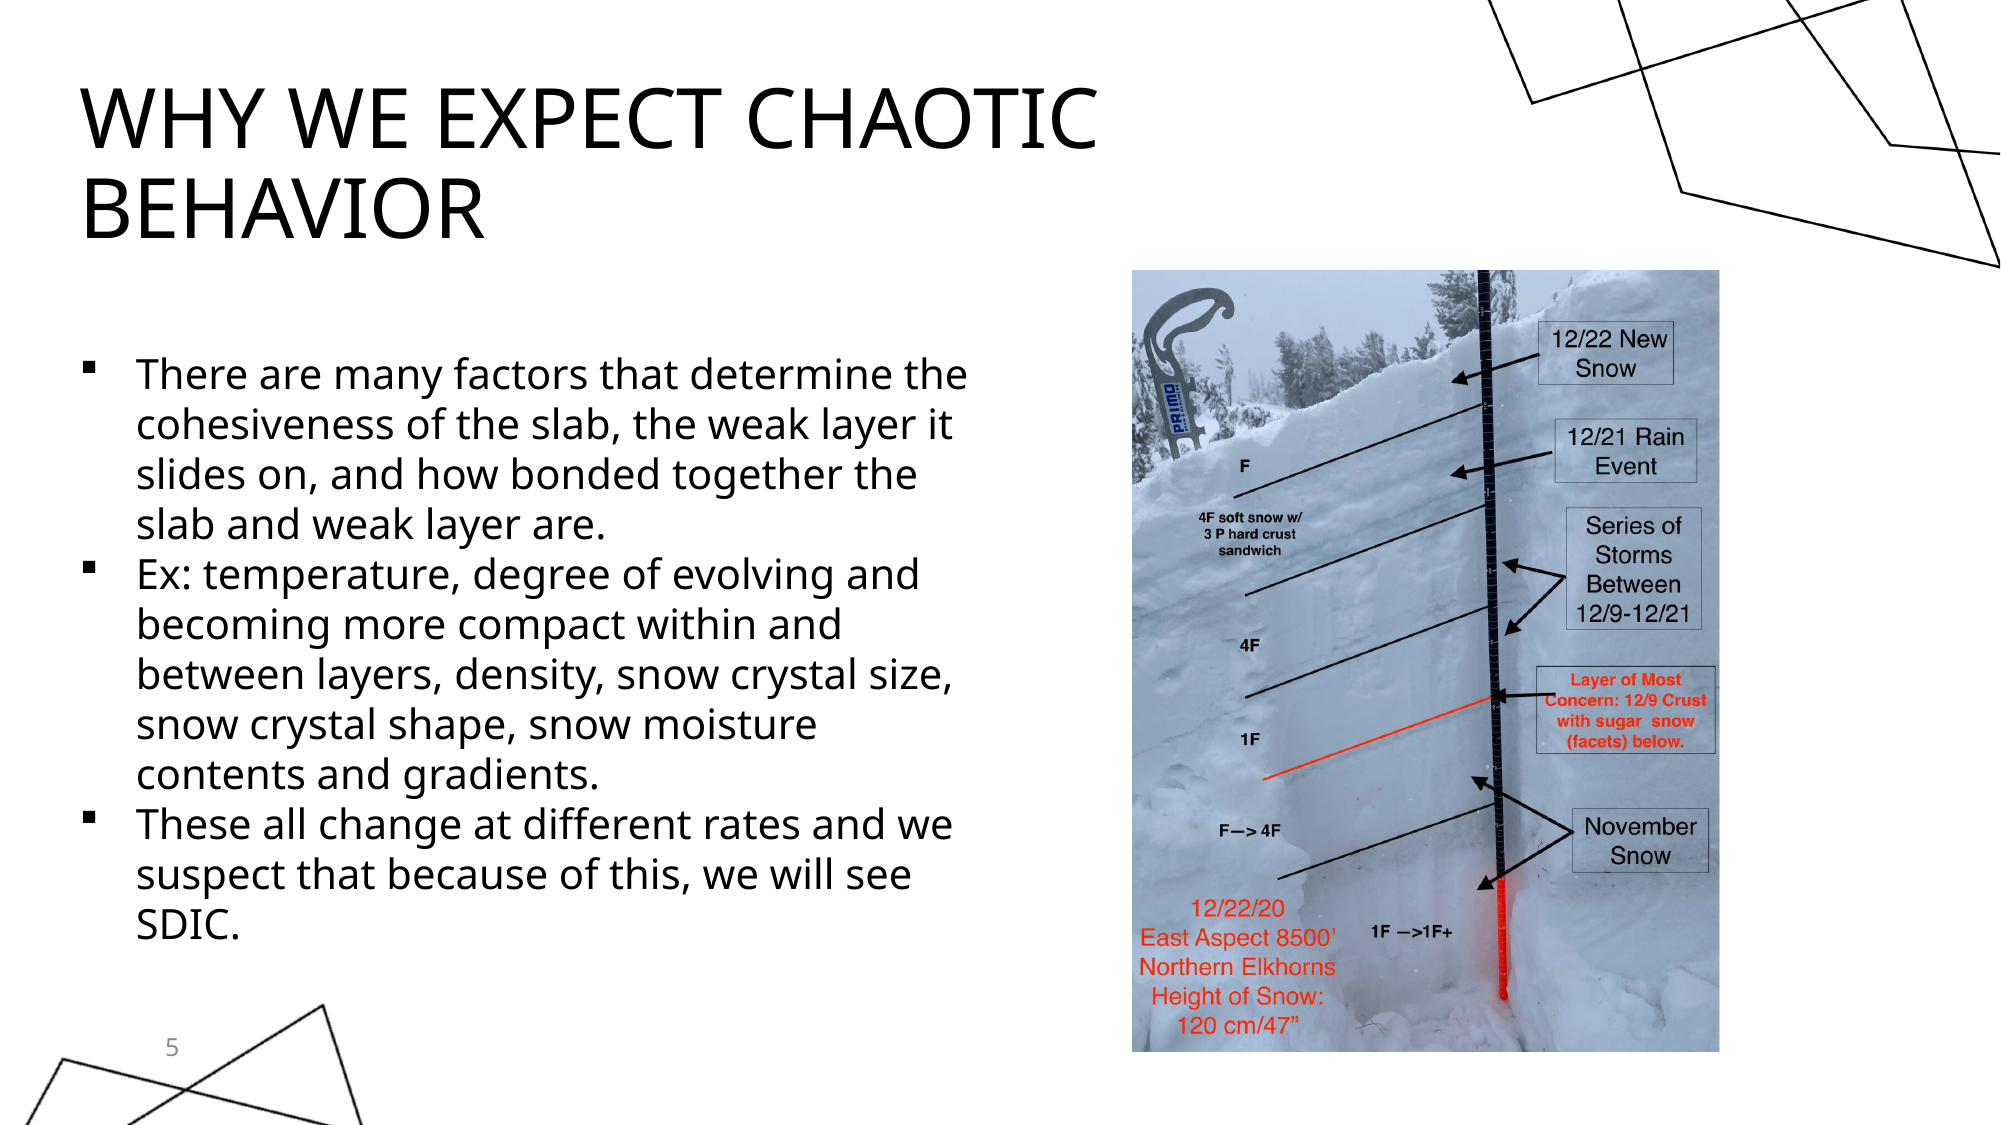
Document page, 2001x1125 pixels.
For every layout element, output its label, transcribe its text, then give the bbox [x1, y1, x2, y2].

picture [0, 976, 408, 1125]
slide_number 5 [150, 1024, 254, 1074]
title Why we expect chaotic behavior [64, 73, 1356, 261]
picture [1123, 0, 2001, 1052]
text_box There are many factors that determine the cohesiveness of the slab, the weak layer it slides on, and how bonded together the slab and weak layer are. Ex: temperature, degree of evolving and becoming more compact within and between layers, density, snow crystal size, snow crystal shape, snow moisture contents and gradients. These all change at different rates and we suspect that because of this, we will see SDIC. [64, 340, 1000, 1052]
